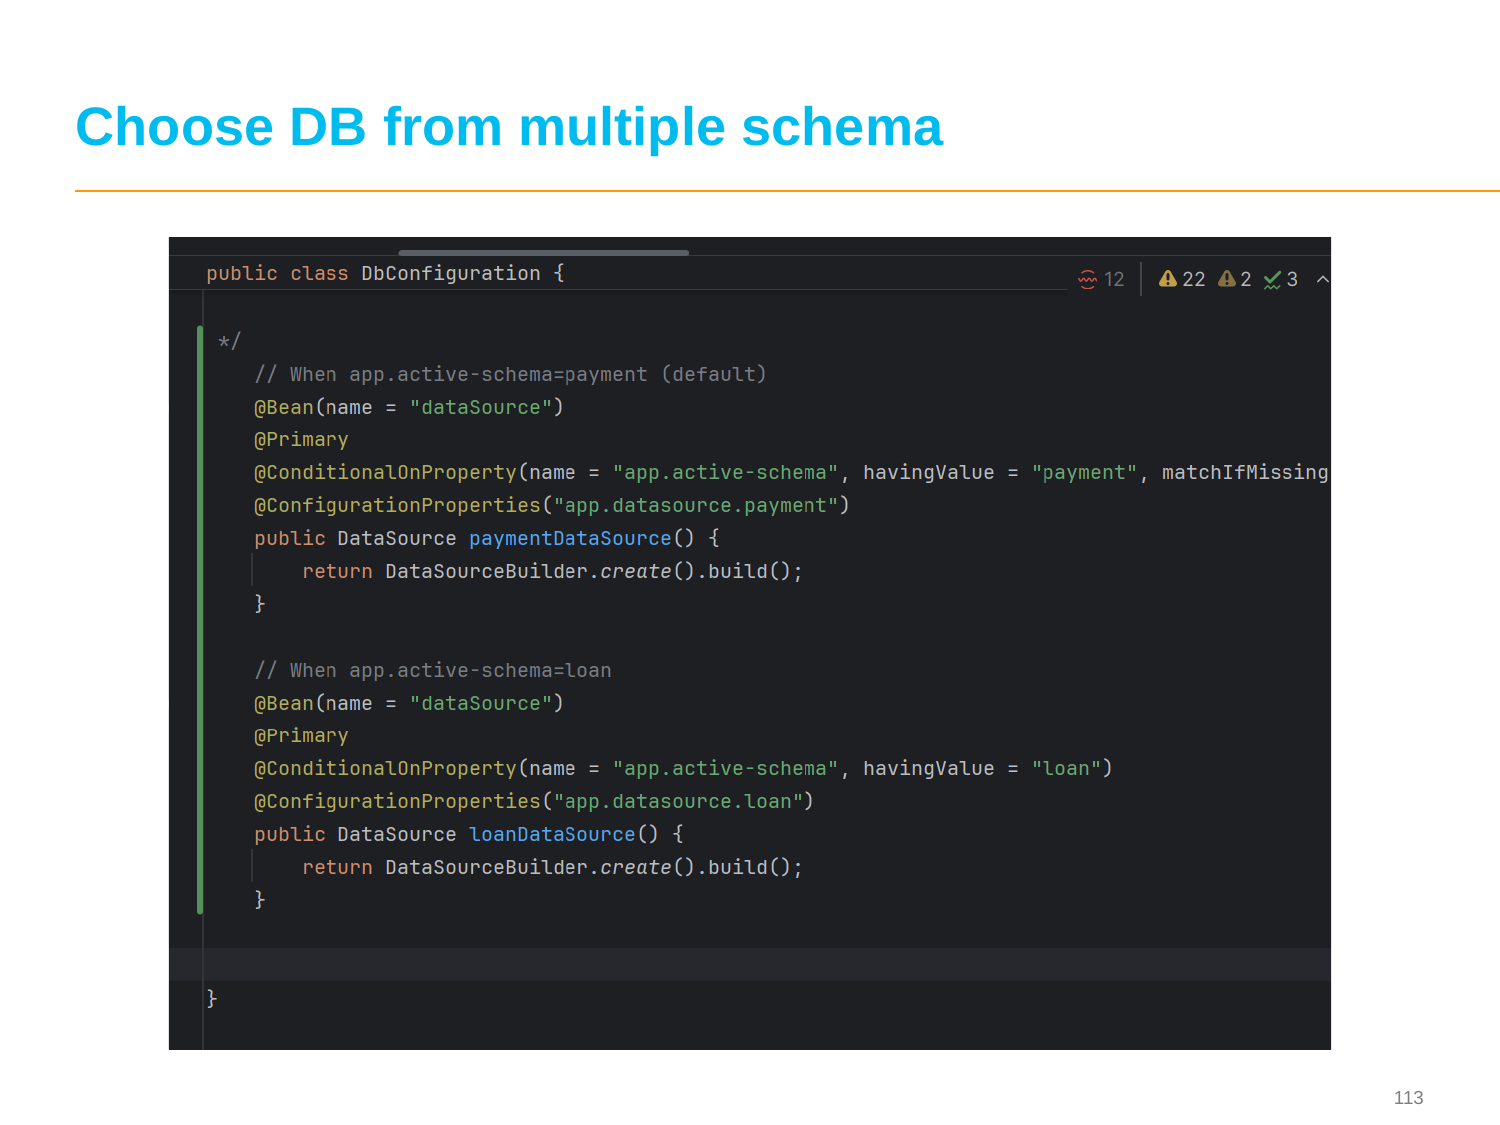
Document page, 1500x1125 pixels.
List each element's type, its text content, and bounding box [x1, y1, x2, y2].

picture [168, 237, 1332, 1050]
title Choose DB from multiple schema [75, 27, 1422, 157]
